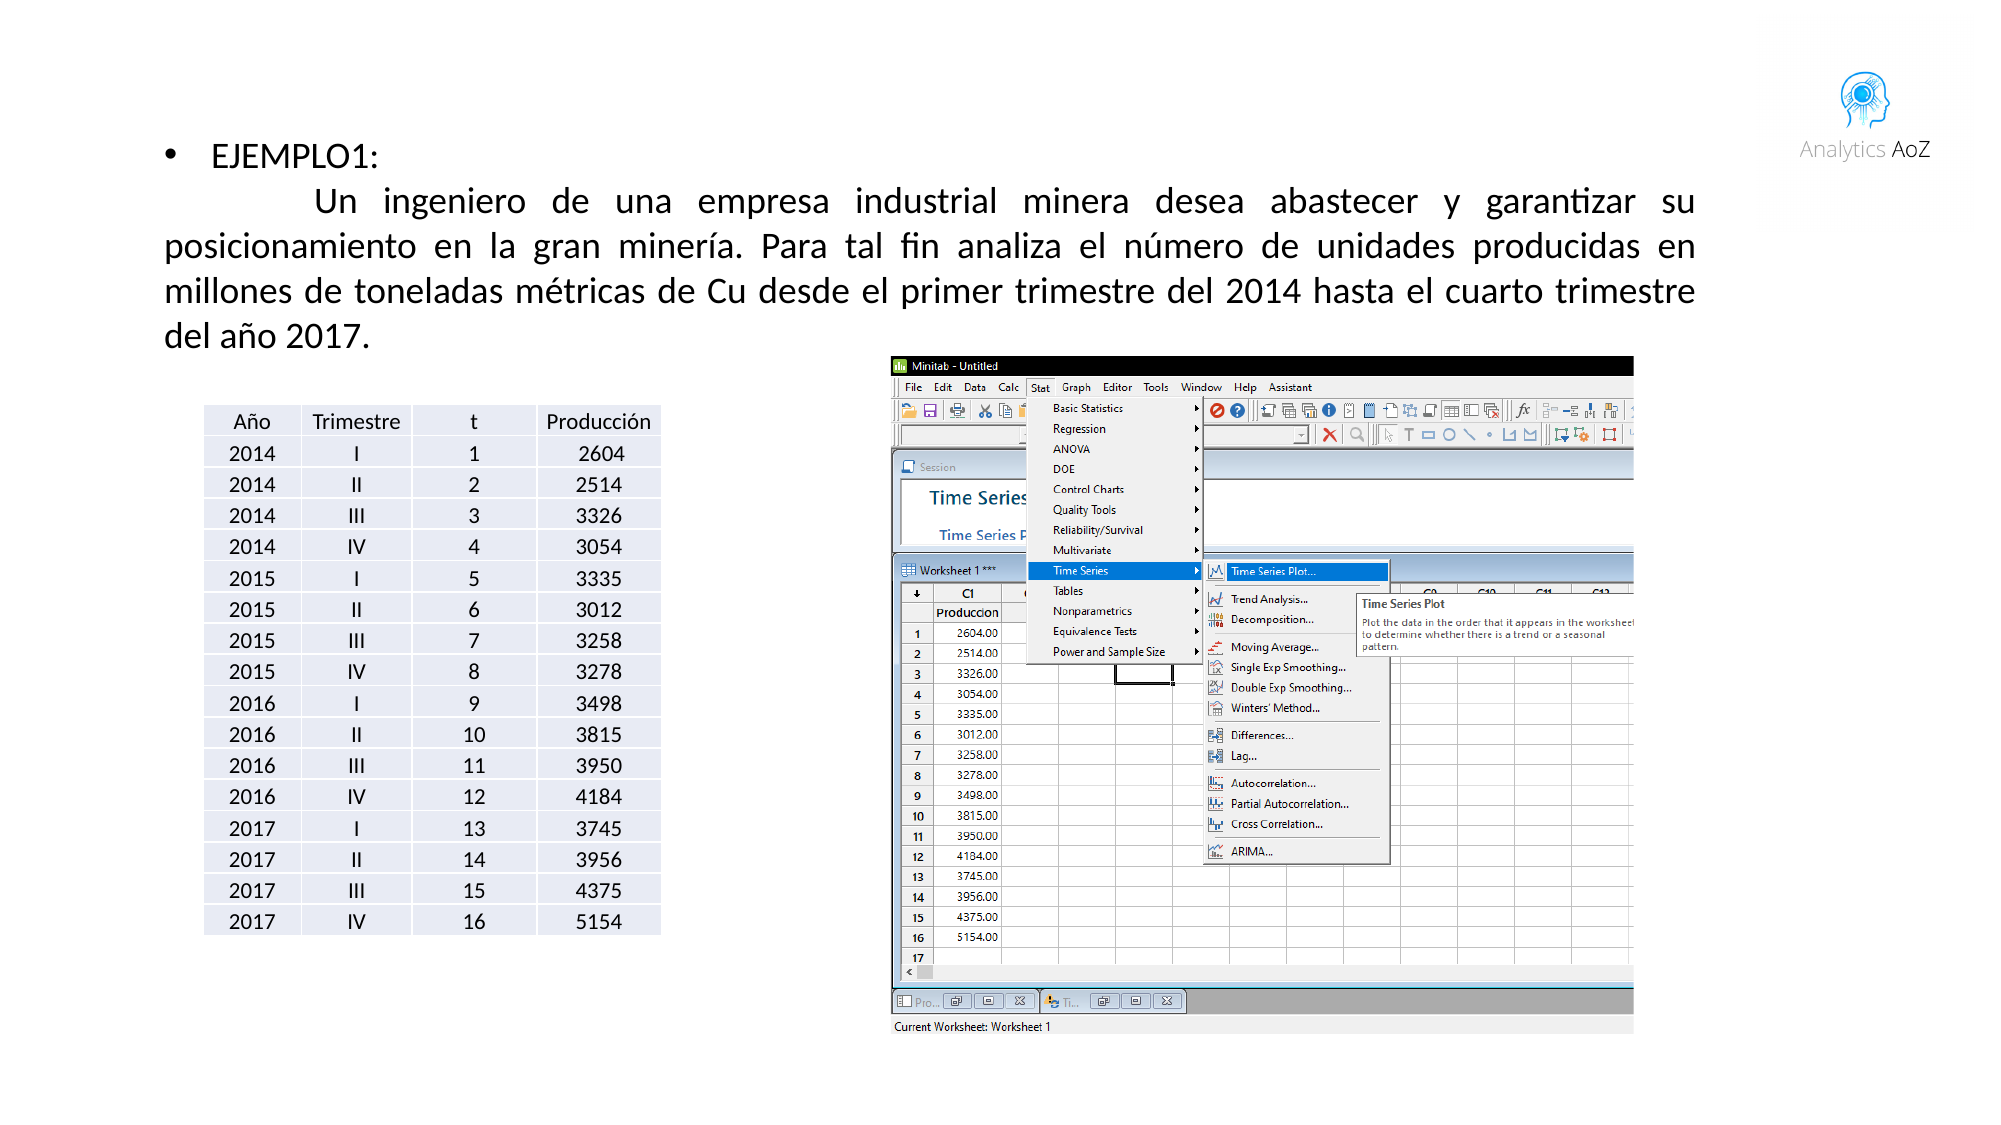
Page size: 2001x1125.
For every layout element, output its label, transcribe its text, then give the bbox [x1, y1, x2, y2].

table_cell I [302, 811, 411, 841]
table_cell 6 [413, 593, 536, 622]
table_cell I [302, 561, 411, 591]
table_cell 2017 [204, 905, 301, 935]
table_cell 11 [413, 749, 536, 778]
table_cell 3956 [538, 843, 661, 872]
table_cell 2604 [538, 436, 661, 466]
table_cell 9 [413, 686, 536, 716]
table_cell 3278 [538, 655, 661, 685]
table_cell 4184 [538, 780, 661, 810]
table_cell 1 [413, 436, 536, 466]
table_cell 2017 [204, 843, 301, 872]
table_cell 12 [413, 780, 536, 810]
table_cell 2015 [204, 561, 301, 591]
table_cell 2014 [204, 530, 301, 560]
table_cell 2017 [204, 811, 301, 841]
table_cell 4 [413, 530, 536, 560]
table_cell 14 [413, 843, 536, 872]
table_cell II [302, 718, 411, 747]
table_cell 3950 [538, 749, 661, 778]
table_cell I [302, 436, 411, 466]
table_cell 2015 [204, 624, 301, 653]
table_cell IV [302, 530, 411, 560]
table_cell 3335 [538, 561, 661, 591]
table_cell 3745 [538, 811, 661, 841]
table_cell IV [302, 780, 411, 810]
table_cell 2514 [538, 468, 661, 497]
table_cell 3258 [538, 624, 661, 653]
table_cell 3012 [538, 593, 661, 622]
table_cell 10 [413, 718, 536, 747]
table_cell 2016 [204, 718, 301, 747]
table_cell III [302, 499, 411, 528]
table_cell 2017 [204, 874, 301, 903]
table_cell IV [302, 905, 411, 935]
table_header Año [204, 405, 301, 435]
table_cell 2015 [204, 593, 301, 622]
table_cell II [302, 593, 411, 622]
table_cell 5 [413, 561, 536, 591]
table_cell 3 [413, 499, 536, 528]
table_cell 2016 [204, 780, 301, 810]
picture [1756, 14, 1974, 232]
table_cell 7 [413, 624, 536, 653]
table_cell III [302, 624, 411, 653]
table_cell 16 [413, 905, 536, 935]
table_cell 3326 [538, 499, 661, 528]
table_cell 2014 [204, 468, 301, 497]
table_cell 8 [413, 655, 536, 685]
table_cell II [302, 843, 411, 872]
picture [890, 356, 1634, 1034]
table_cell 2014 [204, 436, 301, 466]
table_header Producción [538, 405, 661, 435]
table_cell 2 [413, 468, 536, 497]
table_cell 3498 [538, 686, 661, 716]
table_cell III [302, 749, 411, 778]
table_cell 2016 [204, 686, 301, 716]
table_cell IV [302, 655, 411, 685]
table_cell 2015 [204, 655, 301, 685]
table_cell 3054 [538, 530, 661, 560]
table_cell 3815 [538, 718, 661, 747]
table_cell 15 [413, 874, 536, 903]
table_cell 2016 [204, 749, 301, 778]
text_box EJEMPLO1: Un ingeniero de una empresa industrial minera desea abastecer y garantizar su posicionamiento en la gran minería. Para tal fin analiza el número de unidades producidas en millones de toneladas métricas de Cu desde el primer trimestre del 2014 hasta el cuarto trimestre del año 2017. [149, 123, 1713, 364]
table_cell 5154 [538, 905, 661, 935]
table_cell III [302, 874, 411, 903]
table_cell 2014 [204, 499, 301, 528]
table_cell I [302, 686, 411, 716]
table_cell 13 [413, 811, 536, 841]
table_cell II [302, 468, 411, 497]
table_header Trimestre [302, 405, 411, 435]
table_header t [413, 405, 536, 435]
table_cell 4375 [538, 874, 661, 903]
